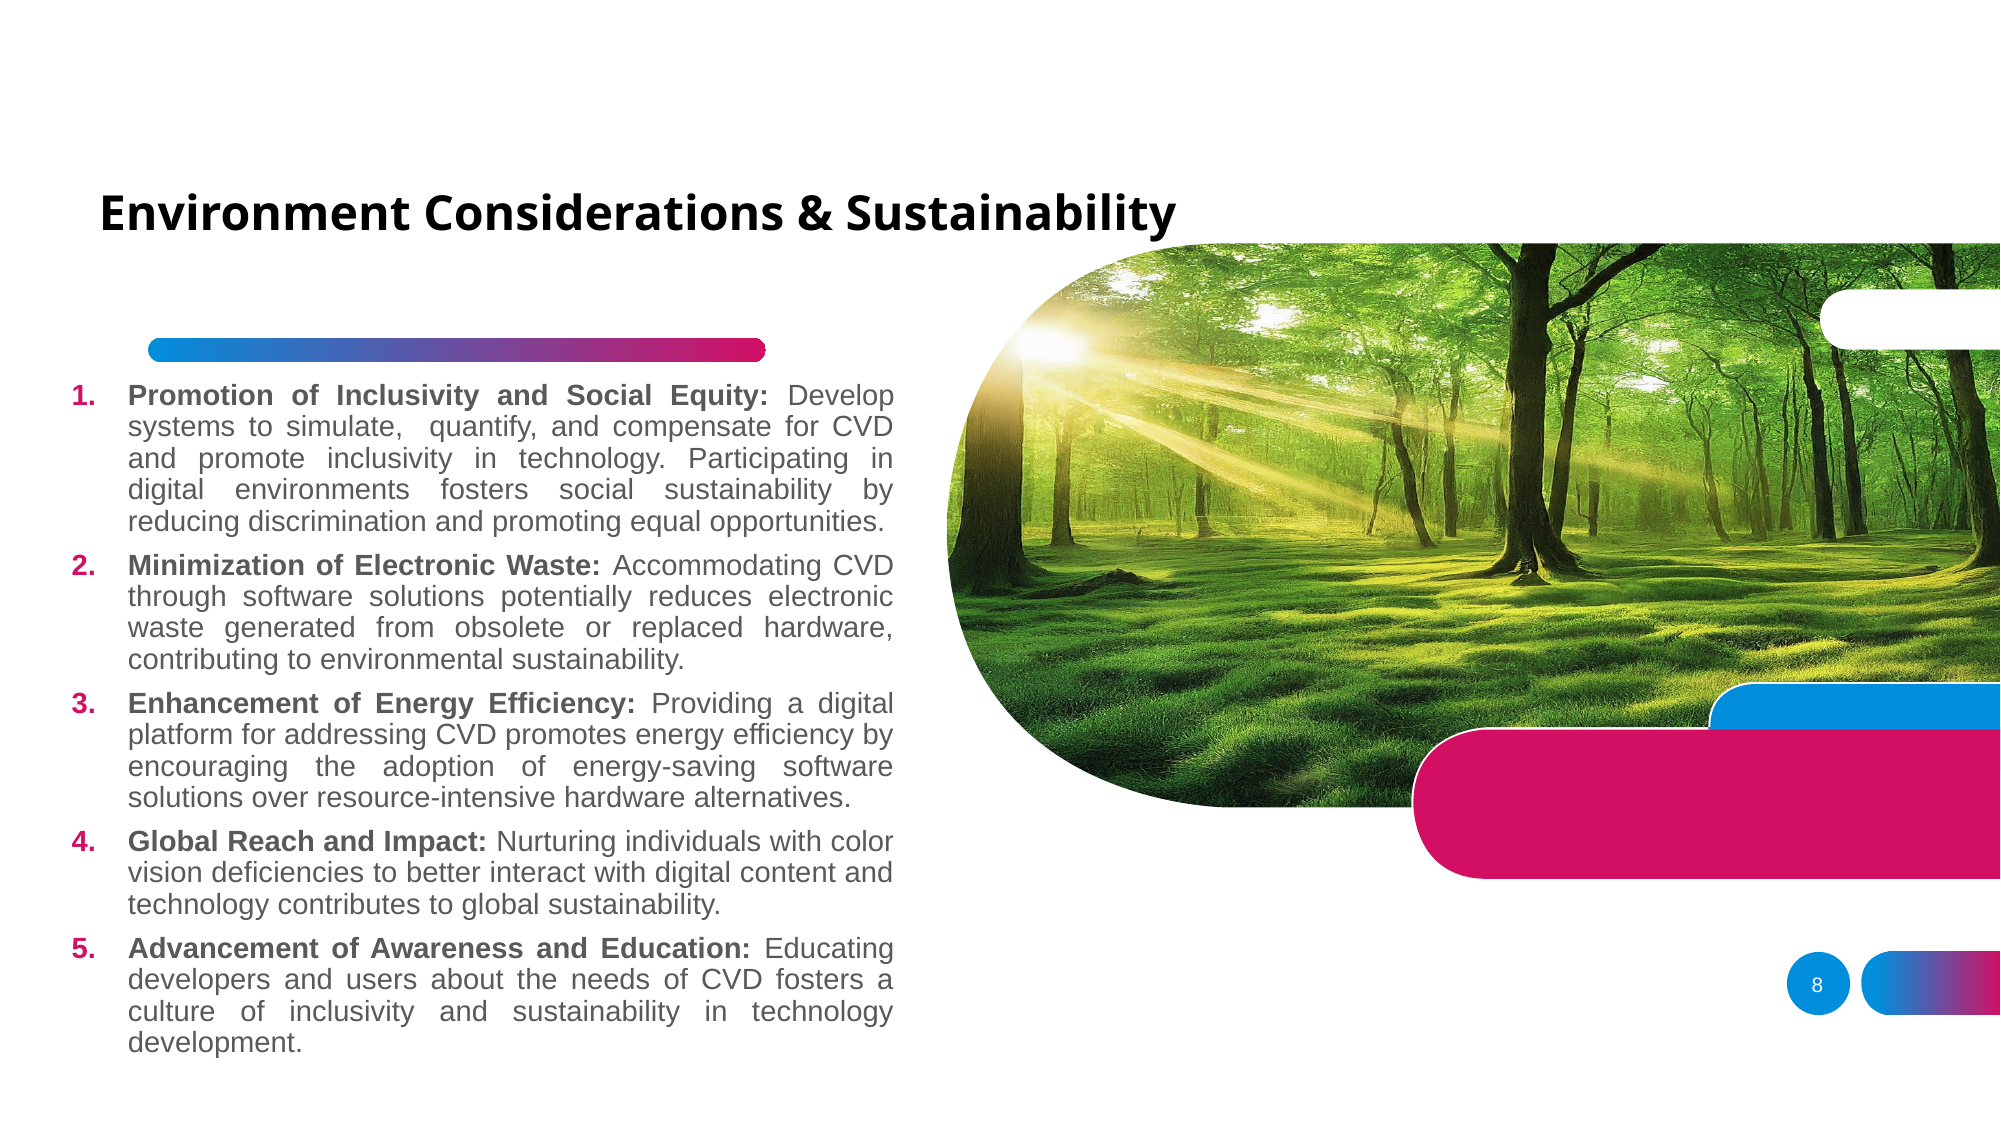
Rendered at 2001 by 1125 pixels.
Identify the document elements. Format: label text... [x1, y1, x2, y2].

slide_number 8 [1772, 954, 1863, 1015]
list Promotion of Inclusivity and Social Equity: Develop systems to simulate, quantify, and compensate for CVD and promote inclusivity in technology. Participating in digital environments fosters social sustainability by reducing discrimination and promoting equal opportunities. Minimization of Electronic Waste: Accommodating CVD through software solutions potentially reduces electronic waste generated from obsolete or replaced hardware, contributing to environmental sustainability. Enhancement of Energy Efficiency: Providing a digital platform for addressing CVD promotes energy efficiency by encouraging the adoption of energy-saving software solutions over resource-intensive hardware alternatives. Global Reach and Impact: Nurturing individuals with color vision deficiencies to better interact with digital content and technology contributes to global sustainability. Advancement of Awareness and Education: Educating developers and users about the needs of CVD fosters a culture of inclusivity and sustainability in technology development. [56, 372, 910, 1075]
picture [946, 243, 2001, 808]
title Environment Considerations & Sustainability [83, 179, 1207, 308]
